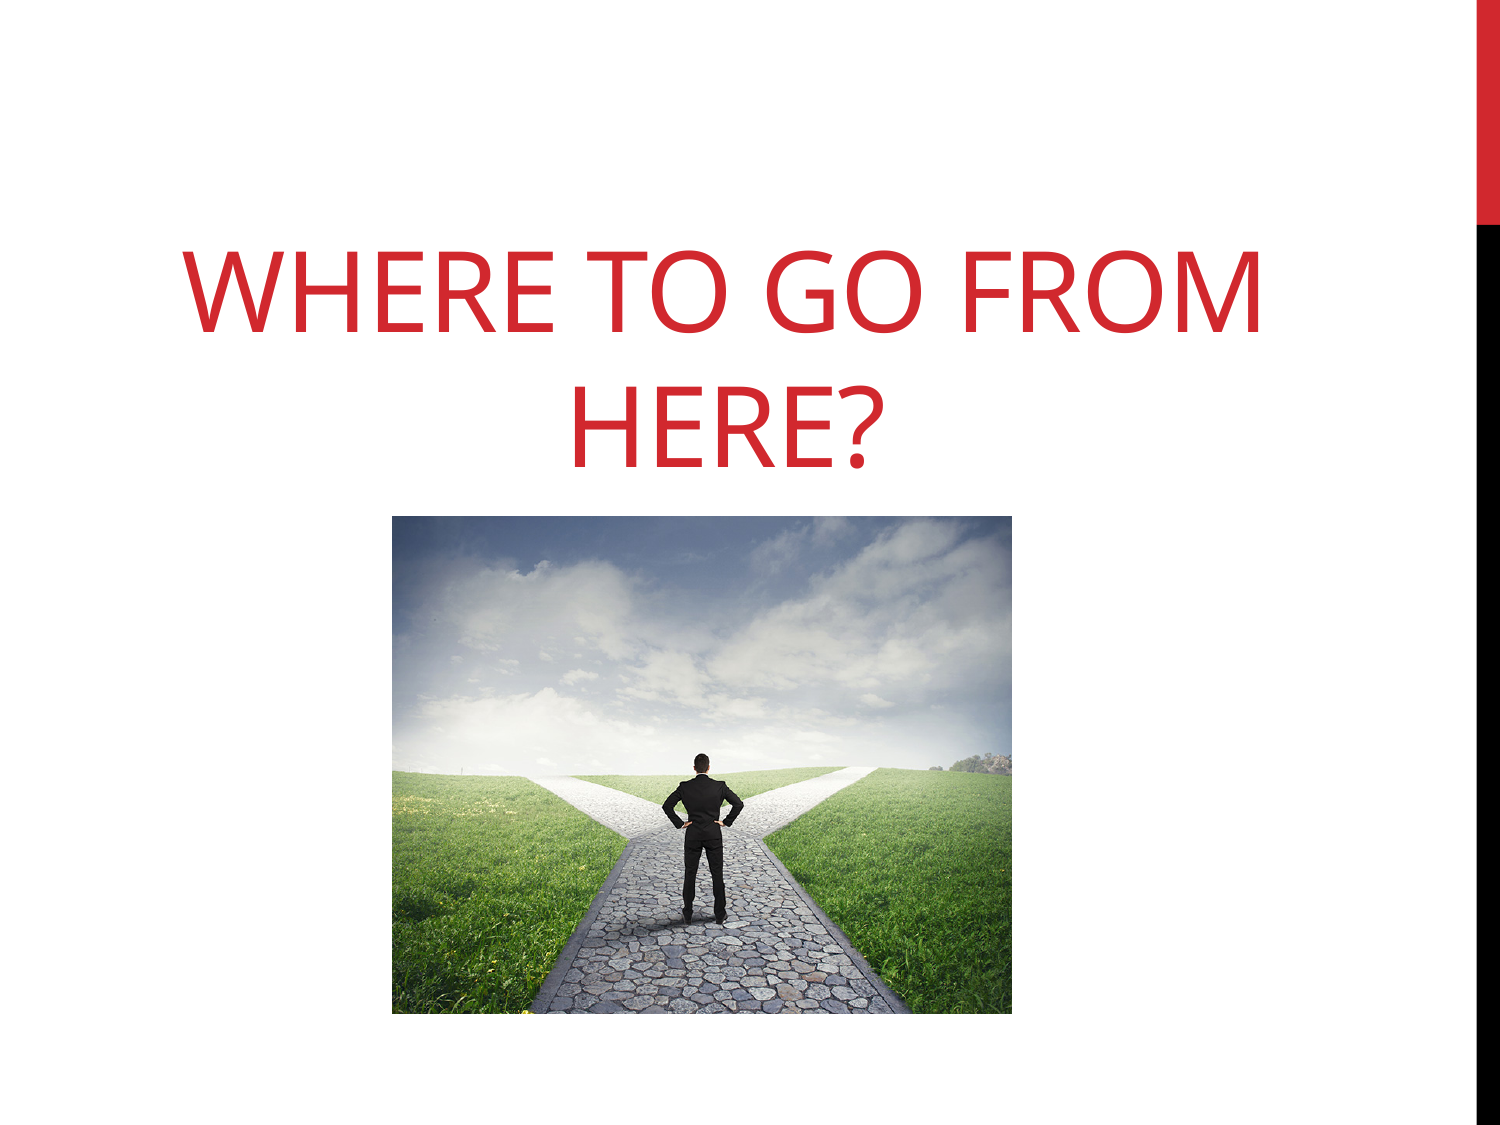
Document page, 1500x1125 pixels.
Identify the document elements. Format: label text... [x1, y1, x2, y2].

title Where to go from Here? [121, 272, 1330, 498]
picture [392, 515, 1013, 1015]
